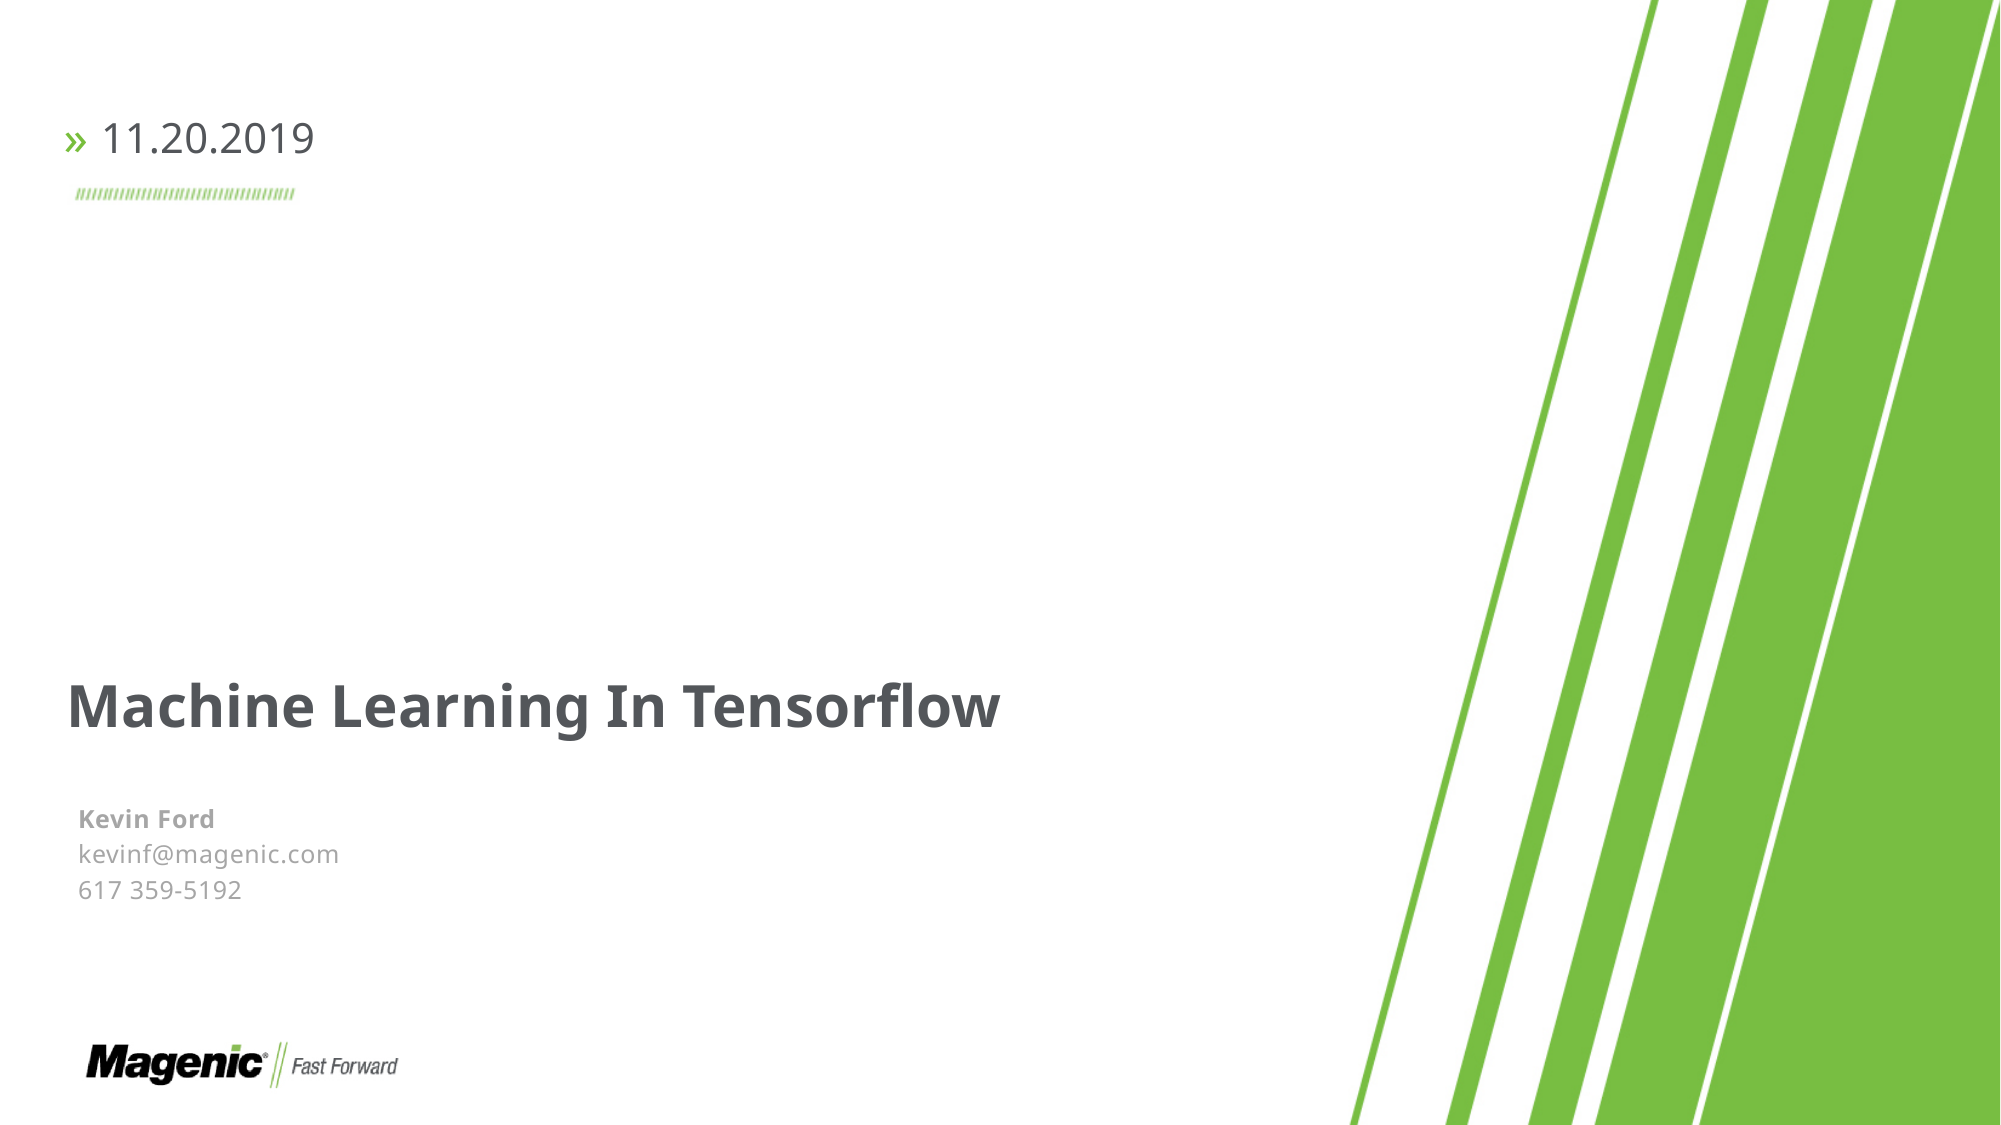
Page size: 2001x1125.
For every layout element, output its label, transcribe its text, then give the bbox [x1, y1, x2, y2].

text_box Machine Learning In Tensorflow [51, 617, 1346, 766]
text_box [110, 348, 2000, 357]
text_box Kevin Ford kevinf@magenic.com 617 359-5192 [63, 790, 752, 954]
picture [0, 0, 2001, 1125]
list 11.20.2019 [48, 109, 669, 178]
